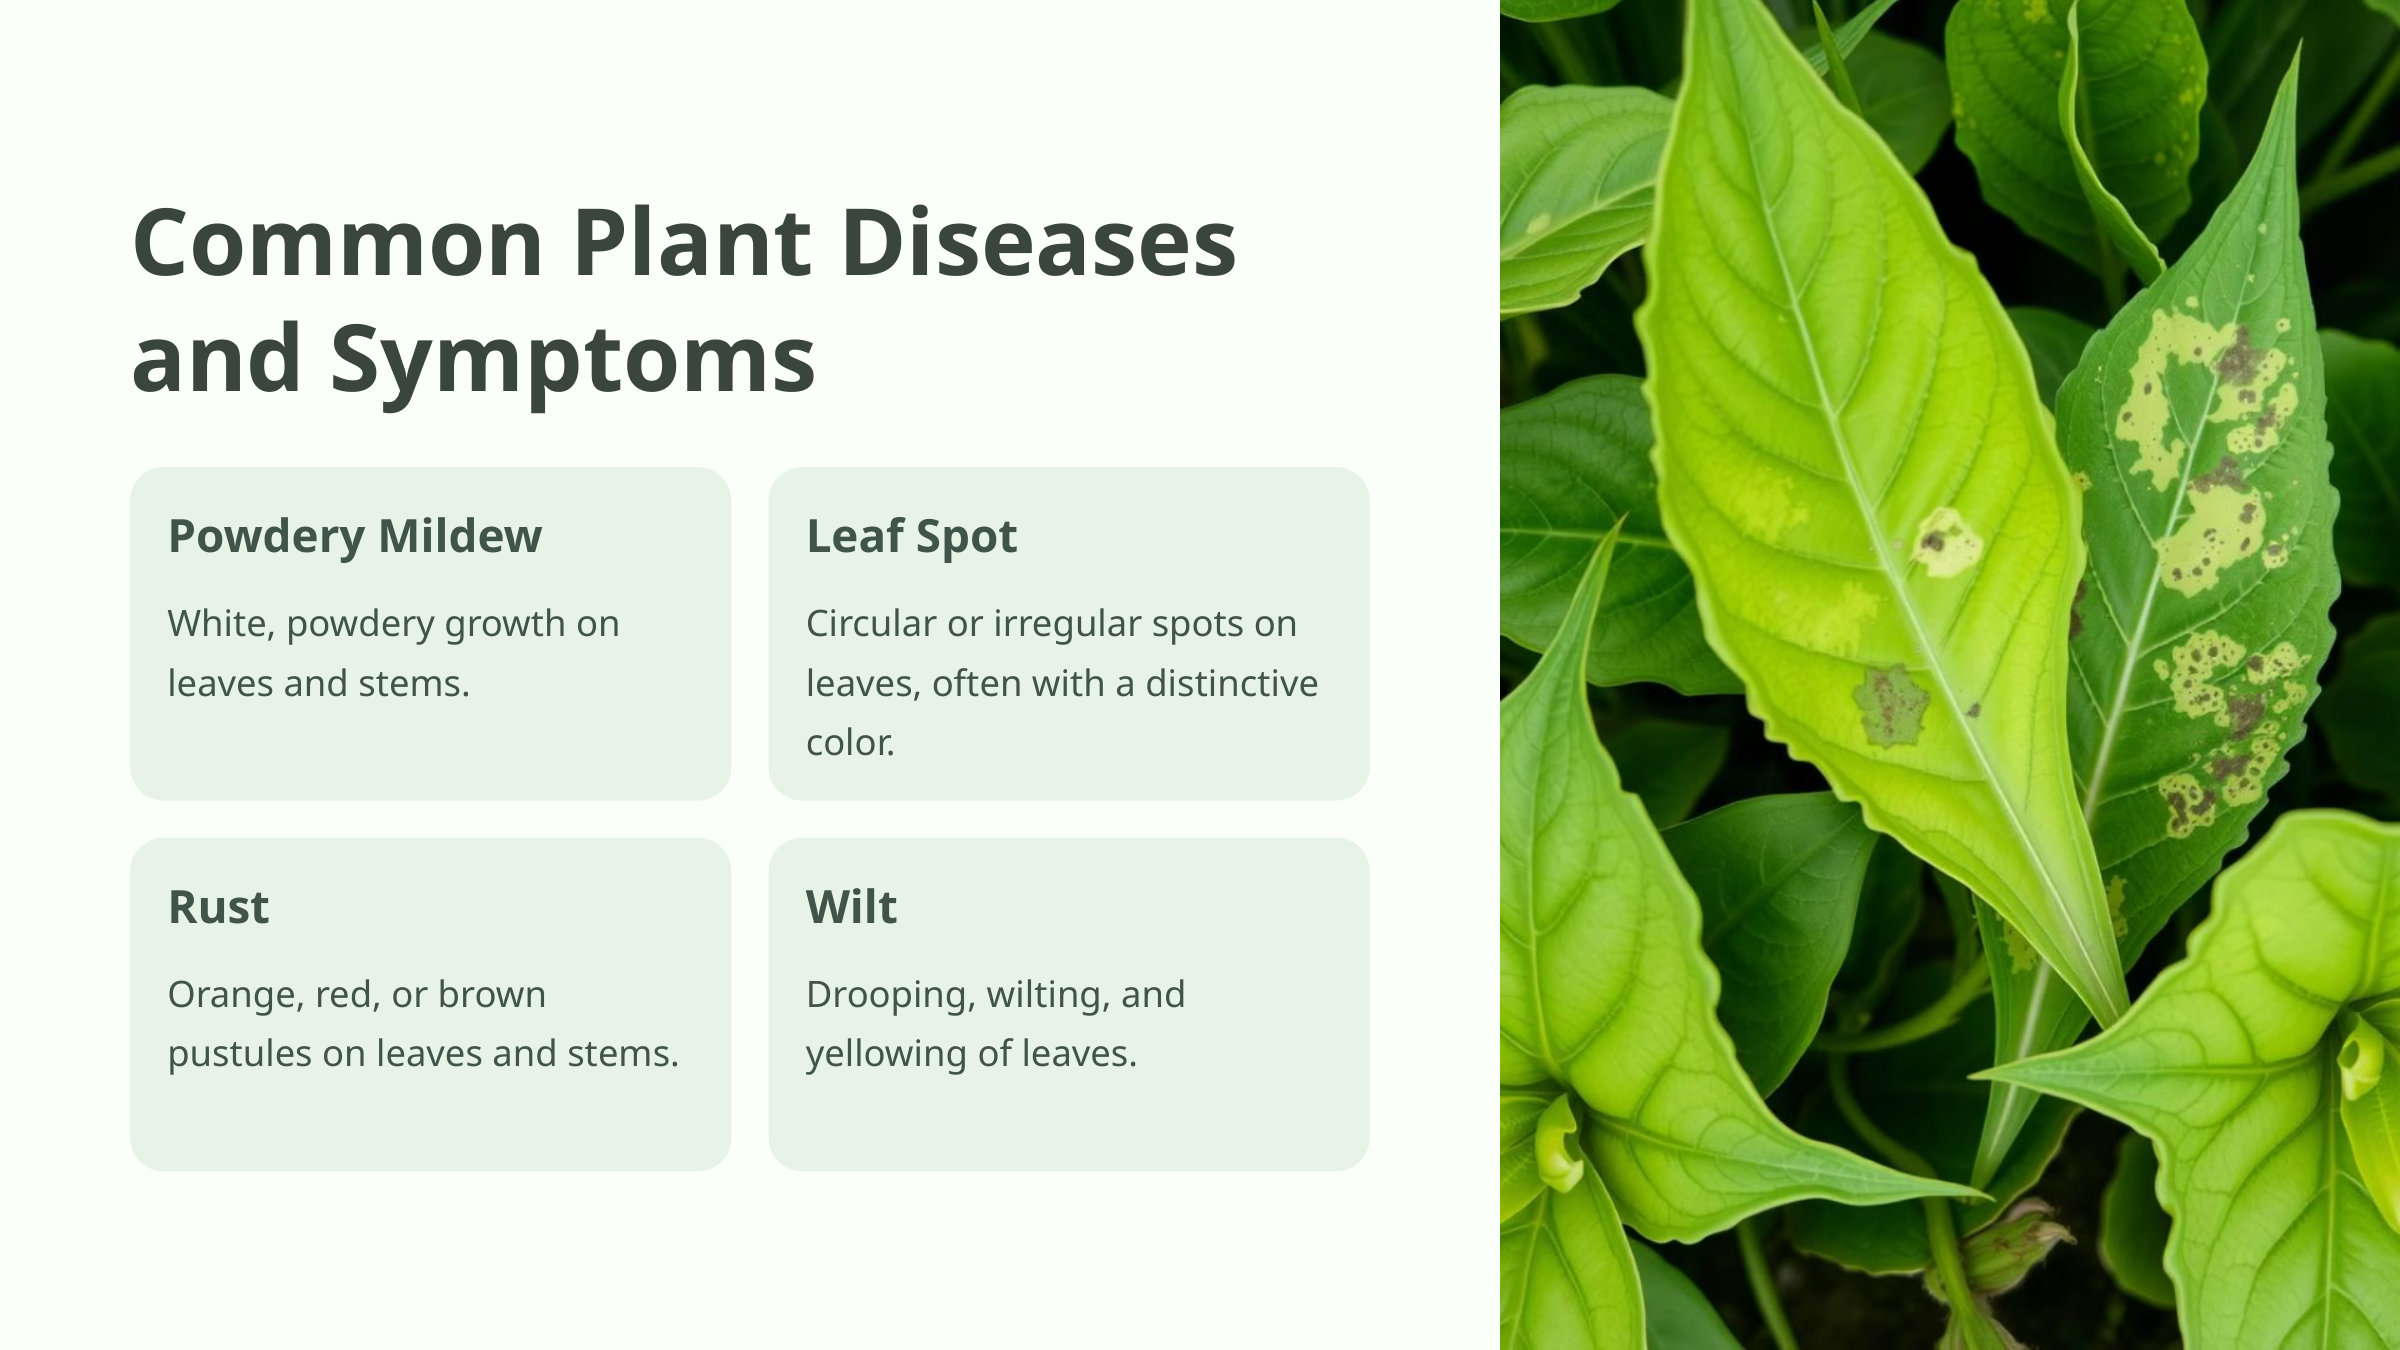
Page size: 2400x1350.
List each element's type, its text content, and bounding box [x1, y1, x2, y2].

text_box Leaf Spot [805, 504, 1271, 563]
text_box White, powdery growth on leaves and stems. [167, 584, 695, 704]
text_box [130, 467, 732, 801]
text_box [130, 837, 732, 1172]
text_box Wilt [805, 874, 1271, 933]
text_box Powdery Mildew [167, 504, 633, 563]
picture [1499, 0, 2400, 1350]
text_box Drooping, wilting, and yellowing of leaves. [805, 955, 1333, 1075]
text_box Orange, red, or brown pustules on leaves and stems. [167, 955, 695, 1134]
text_box [768, 467, 1370, 801]
text_box Common Plant Diseases and Symptoms [130, 178, 1370, 412]
text_box Circular or irregular spots on leaves, often with a distinctive color. [805, 584, 1333, 764]
text_box Rust [167, 874, 633, 933]
text_box [768, 837, 1370, 1172]
